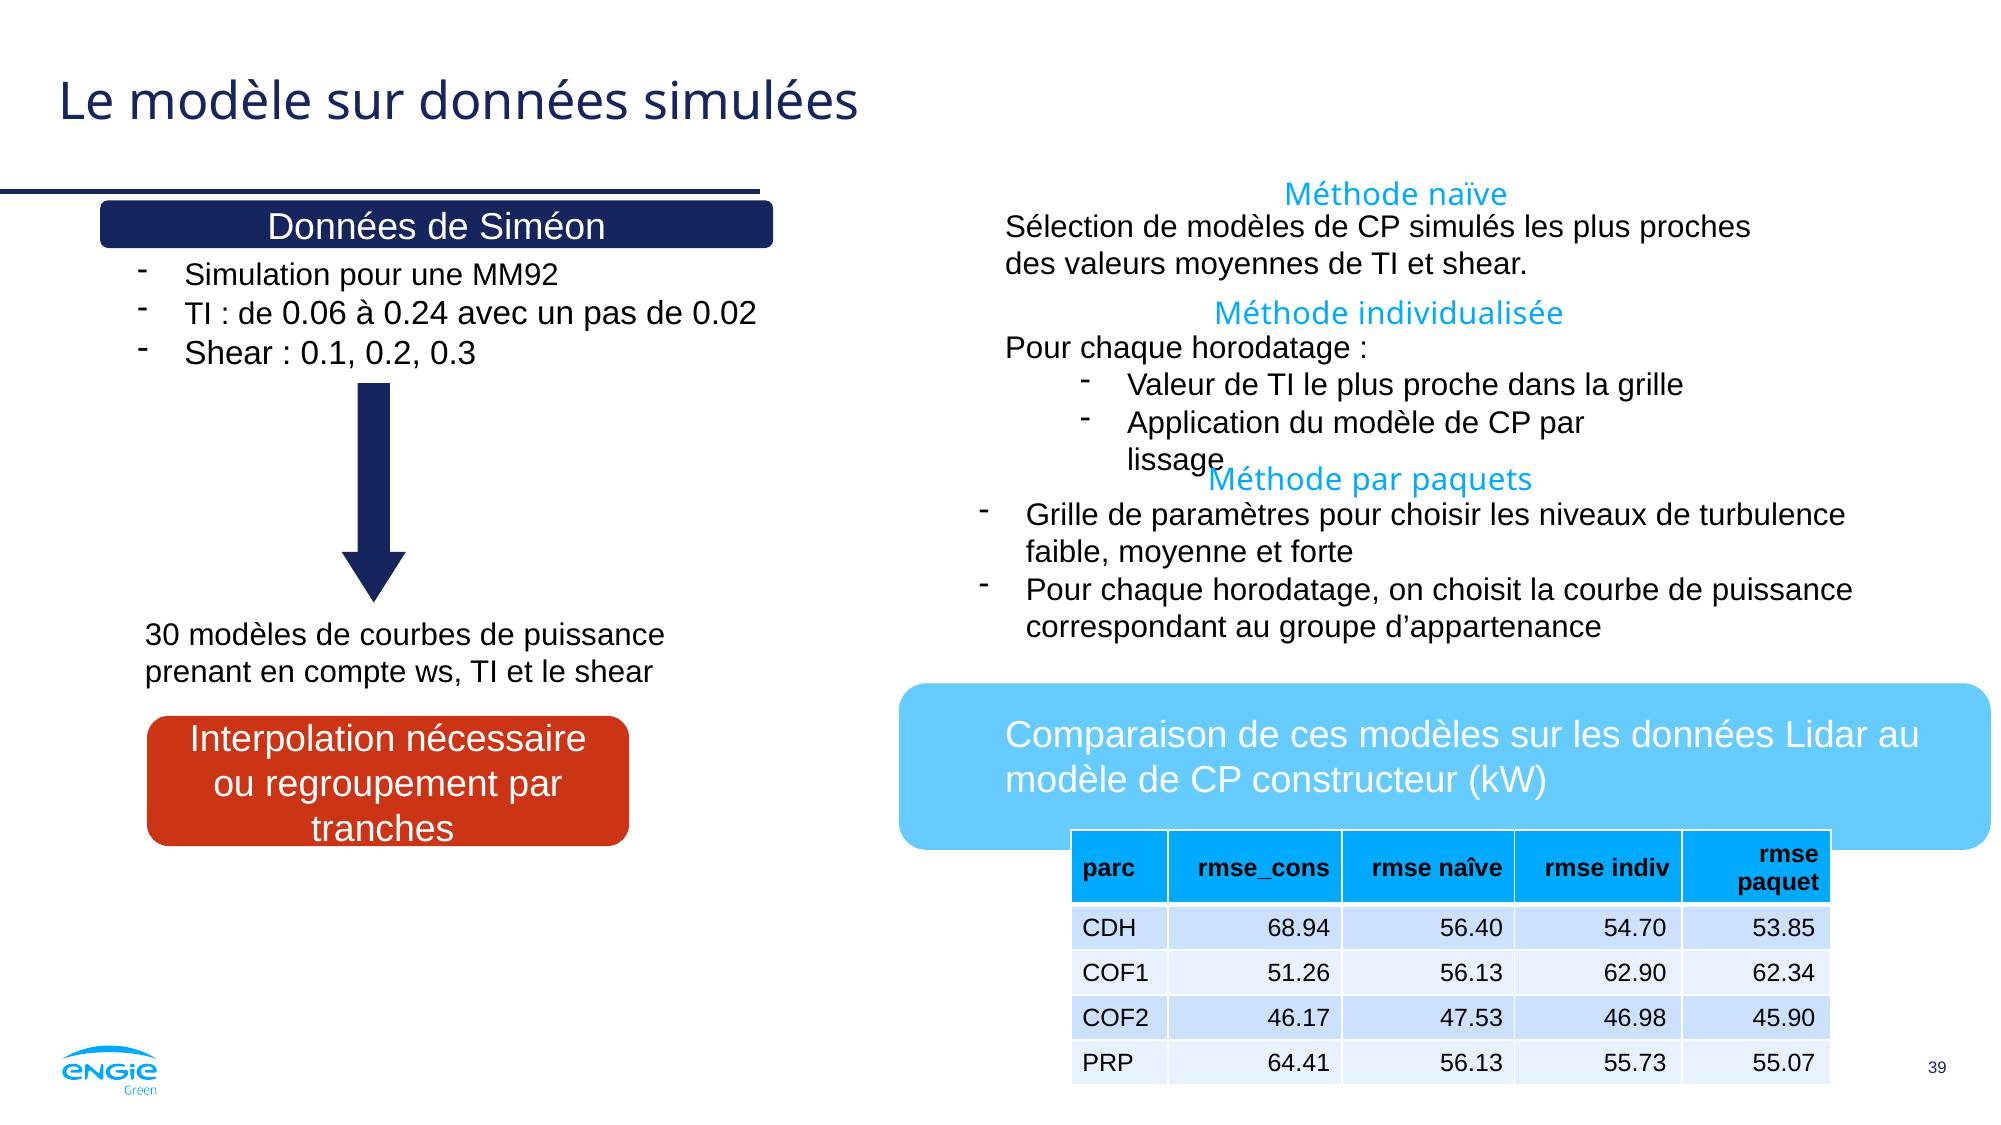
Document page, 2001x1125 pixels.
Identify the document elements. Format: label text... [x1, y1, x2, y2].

table_cell 55.07 [1683, 1041, 1830, 1084]
table_cell CDH [1072, 907, 1167, 949]
picture [41, 1028, 178, 1112]
text_box Données de Siméon [99, 199, 775, 250]
text_box Interpolation nécessaire ou regroupement par tranches [145, 714, 631, 848]
title Le modèle sur données simulées [43, 64, 1360, 140]
table_cell 62.90 [1515, 951, 1681, 994]
table_cell 56.13 [1343, 1041, 1514, 1084]
list Méthode naïve [1269, 163, 1582, 198]
table_cell 51.26 [1169, 951, 1341, 994]
table_cell 54.70 [1515, 907, 1681, 949]
table_cell 62.34 [1683, 951, 1830, 994]
table_cell 45.90 [1683, 996, 1830, 1039]
table_cell 56.13 [1343, 951, 1514, 994]
table_cell 46.98 [1515, 996, 1681, 1039]
text_box Méthode par paquets [1192, 448, 1701, 505]
slide_number 39 [1913, 1049, 1963, 1085]
table_header rmse naîve [1343, 831, 1514, 902]
text_box 30 modèles de courbes de puissance prenant en compte ws, TI et le shear [130, 606, 682, 697]
table_cell 68.94 [1169, 907, 1341, 949]
table_cell COF2 [1072, 996, 1167, 1039]
table_cell COF1 [1072, 951, 1167, 994]
table_header rmse paquet [1683, 831, 1830, 902]
table_header rmse_cons [1169, 831, 1341, 902]
table_cell PRP [1072, 1041, 1167, 1084]
table_header rmse indiv [1515, 831, 1681, 902]
text_box [339, 457, 408, 605]
table_header parc [1072, 831, 1167, 902]
text_box Simulation pour une MM92 TI : de 0.06 à 0.24 avec un pas de 0.02 Shear : 0.1, 0.2, 0.3 [122, 246, 852, 457]
table_cell 46.17 [1169, 996, 1341, 1039]
text_box Grille de paramètres pour choisir les niveaux de turbulence faible, moyenne et forte Pour chaque horodatage, on choisit la courbe de puissance correspondant au groupe d’appartenance [964, 486, 1950, 652]
text_box Sélection de modèles de CP simulés les plus proches des valeurs moyennes de TI et shear. [990, 198, 1774, 289]
text_box Méthode individualisée [1199, 281, 1708, 338]
table_cell 47.53 [1343, 996, 1514, 1039]
table_cell 64.41 [1169, 1041, 1341, 1084]
table_cell 53.85 [1683, 907, 1830, 949]
text_box Comparaison de ces modèles sur les données Lidar au modèle de CP constructeur (kW) [990, 702, 1991, 808]
text_box [897, 682, 1992, 851]
text_box Pour chaque horodatage : Valeur de TI le plus proche dans la grille Application du modèle de CP par lissage [990, 319, 1707, 485]
table_cell 55.73 [1515, 1041, 1681, 1084]
table_cell 56.40 [1343, 907, 1514, 949]
